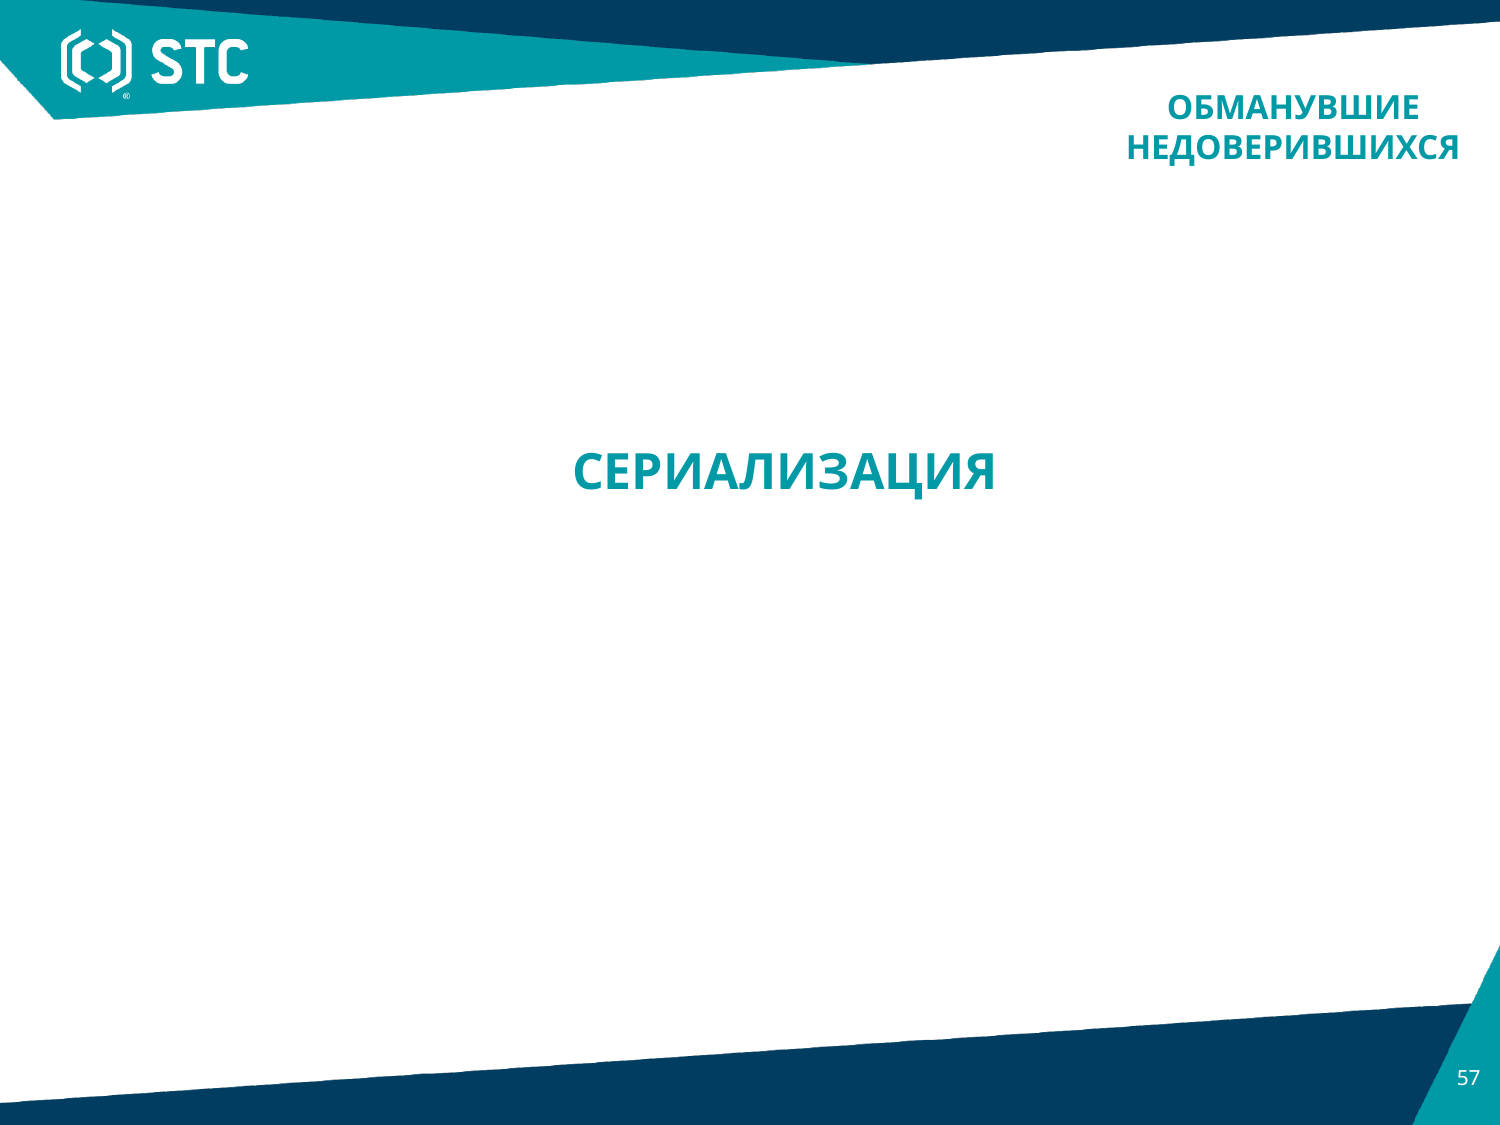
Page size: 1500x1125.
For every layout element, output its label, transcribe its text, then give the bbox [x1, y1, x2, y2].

text_box ОБМАНУВШИЕ НЕДОВЕРИВШИХСЯ [1104, 78, 1483, 161]
text_box СЕРИАЛИЗАЦИЯ [171, 432, 1400, 515]
picture [0, 0, 1500, 1125]
